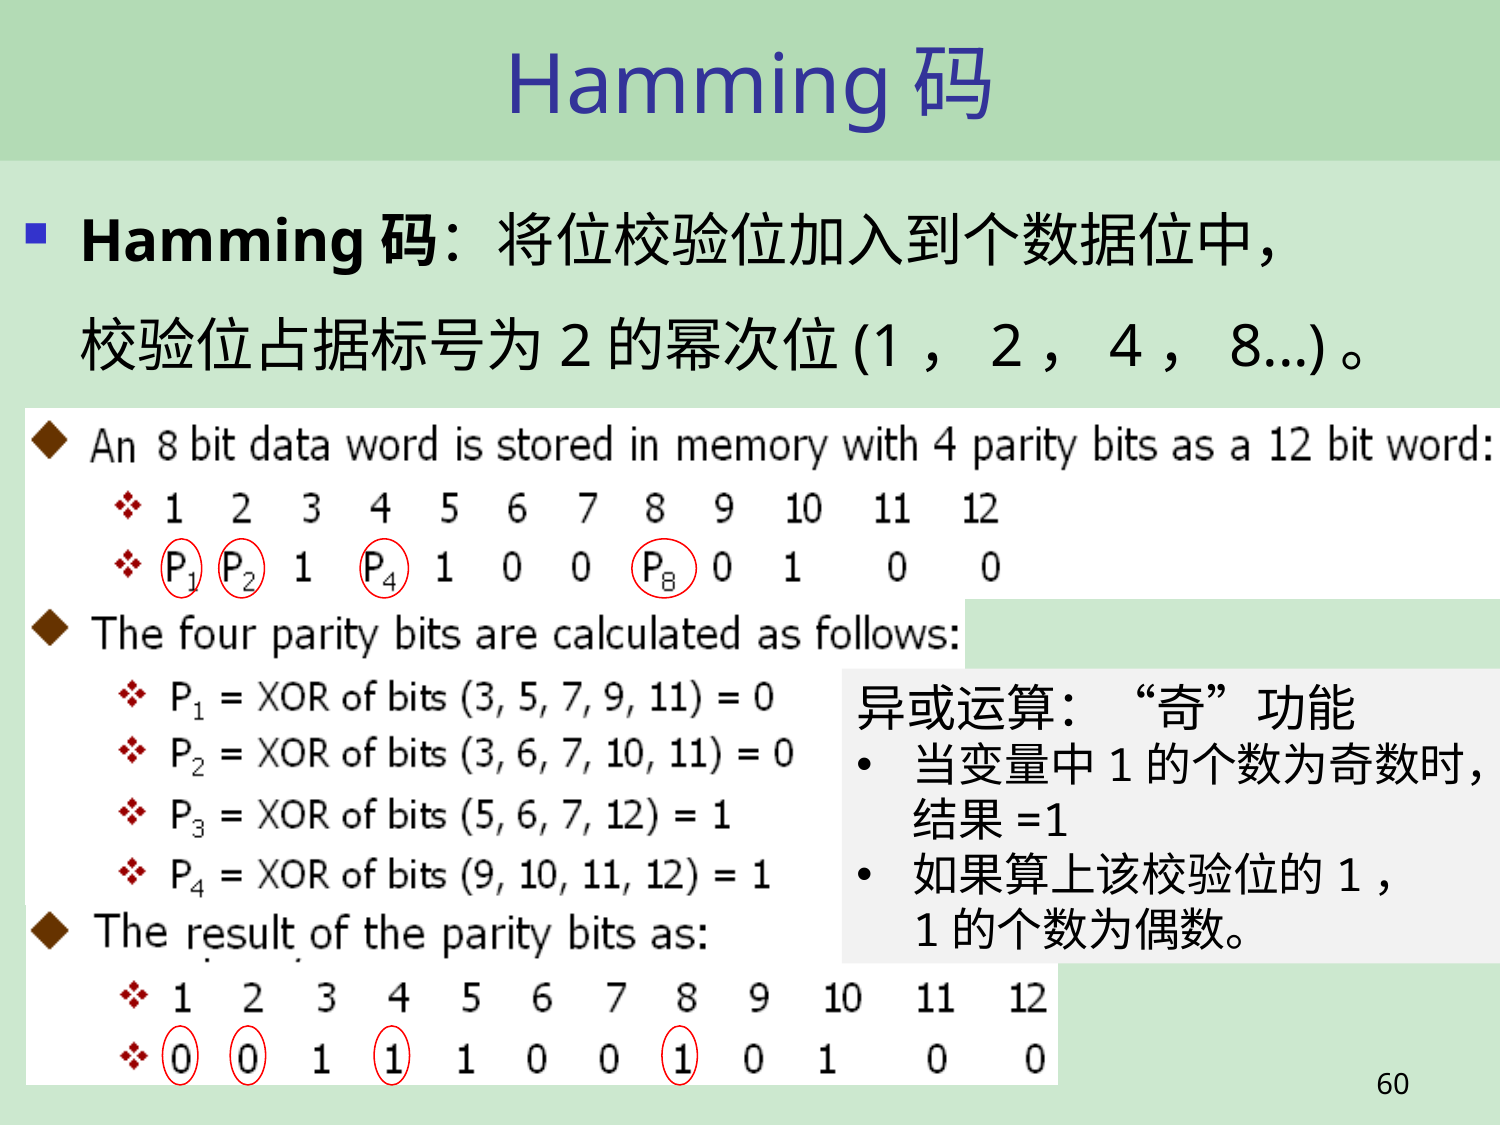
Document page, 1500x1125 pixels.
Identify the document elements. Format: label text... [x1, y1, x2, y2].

slide_number 60 [1112, 1037, 1426, 1113]
text_box 异或运算：“奇”功能 当变量中1的个数为奇数时， 结果=1 如果算上该校验位的1， 1的个数为偶数。 [969, 668, 1500, 964]
picture [24, 408, 1500, 1086]
title Hamming码 [17, 11, 1483, 149]
